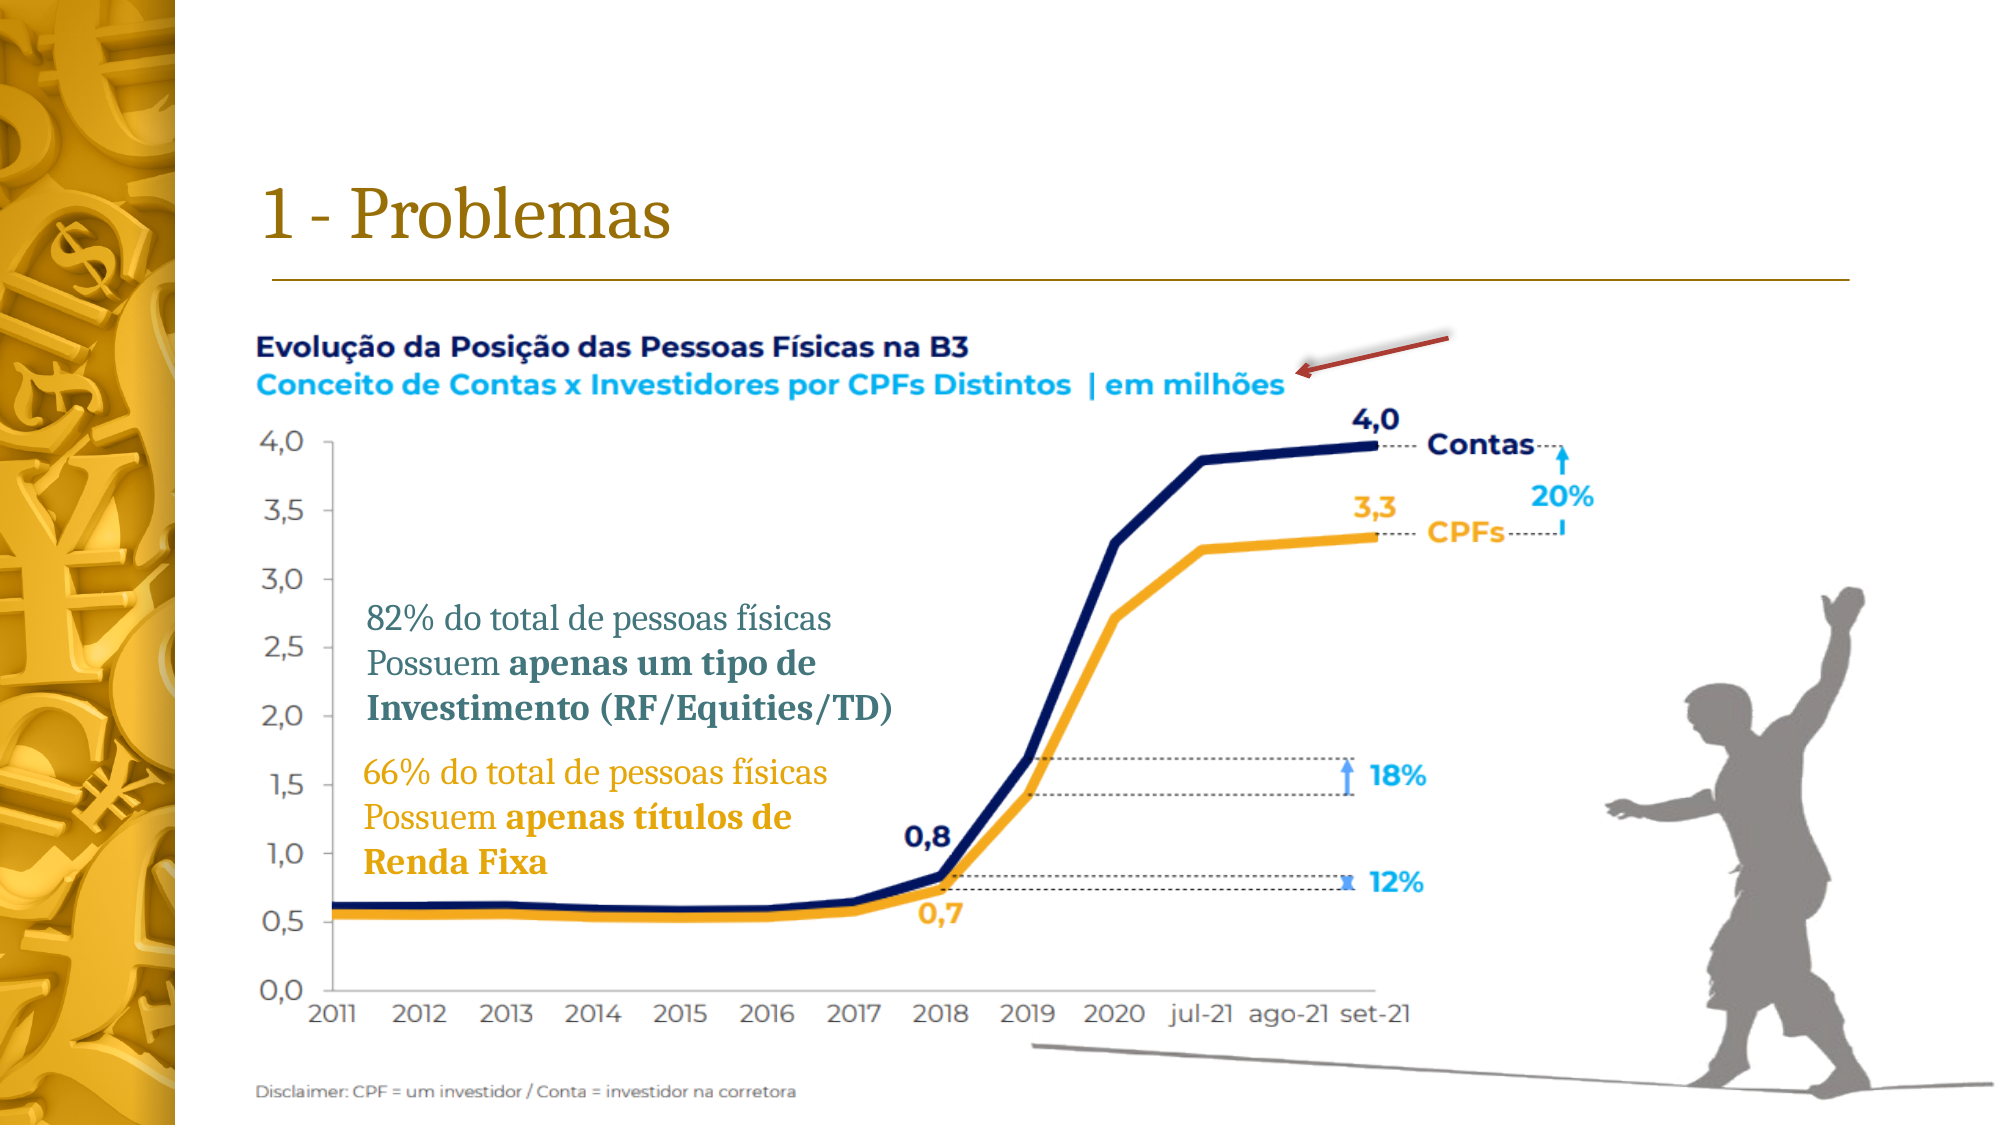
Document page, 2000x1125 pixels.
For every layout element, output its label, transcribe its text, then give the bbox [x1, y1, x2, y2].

title 1 - Problemas [249, 62, 1863, 263]
picture [244, 315, 2000, 1125]
picture [0, 0, 175, 1125]
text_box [1294, 337, 1449, 374]
